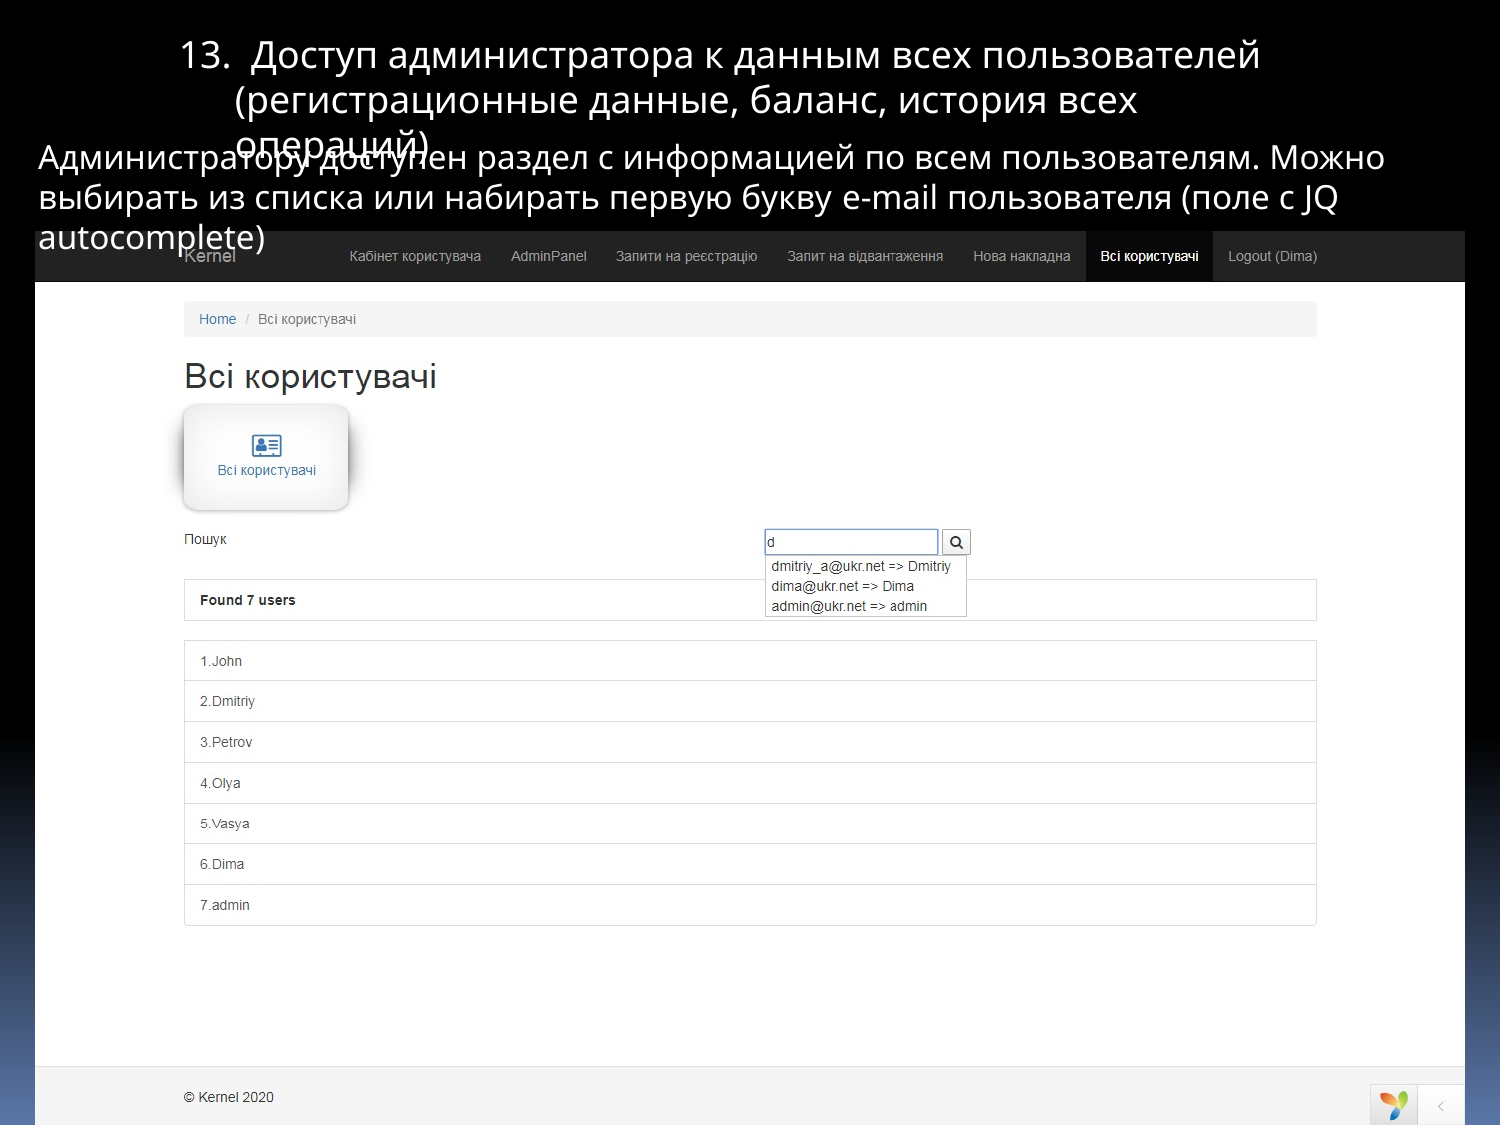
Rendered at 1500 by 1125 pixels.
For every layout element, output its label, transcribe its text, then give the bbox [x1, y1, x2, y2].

picture [34, 230, 1466, 1125]
text_box 13. Доступ администратора к данным всех пользователей (регистрационные данные, баланс, история всех операций) [164, 23, 1313, 128]
text_box Администратору доступен раздел с информацией по всем пользователям. Можно выбирать из списка или набирать первую букву e-mail пользователя (поле с JQ autocomplete) [23, 128, 1500, 264]
